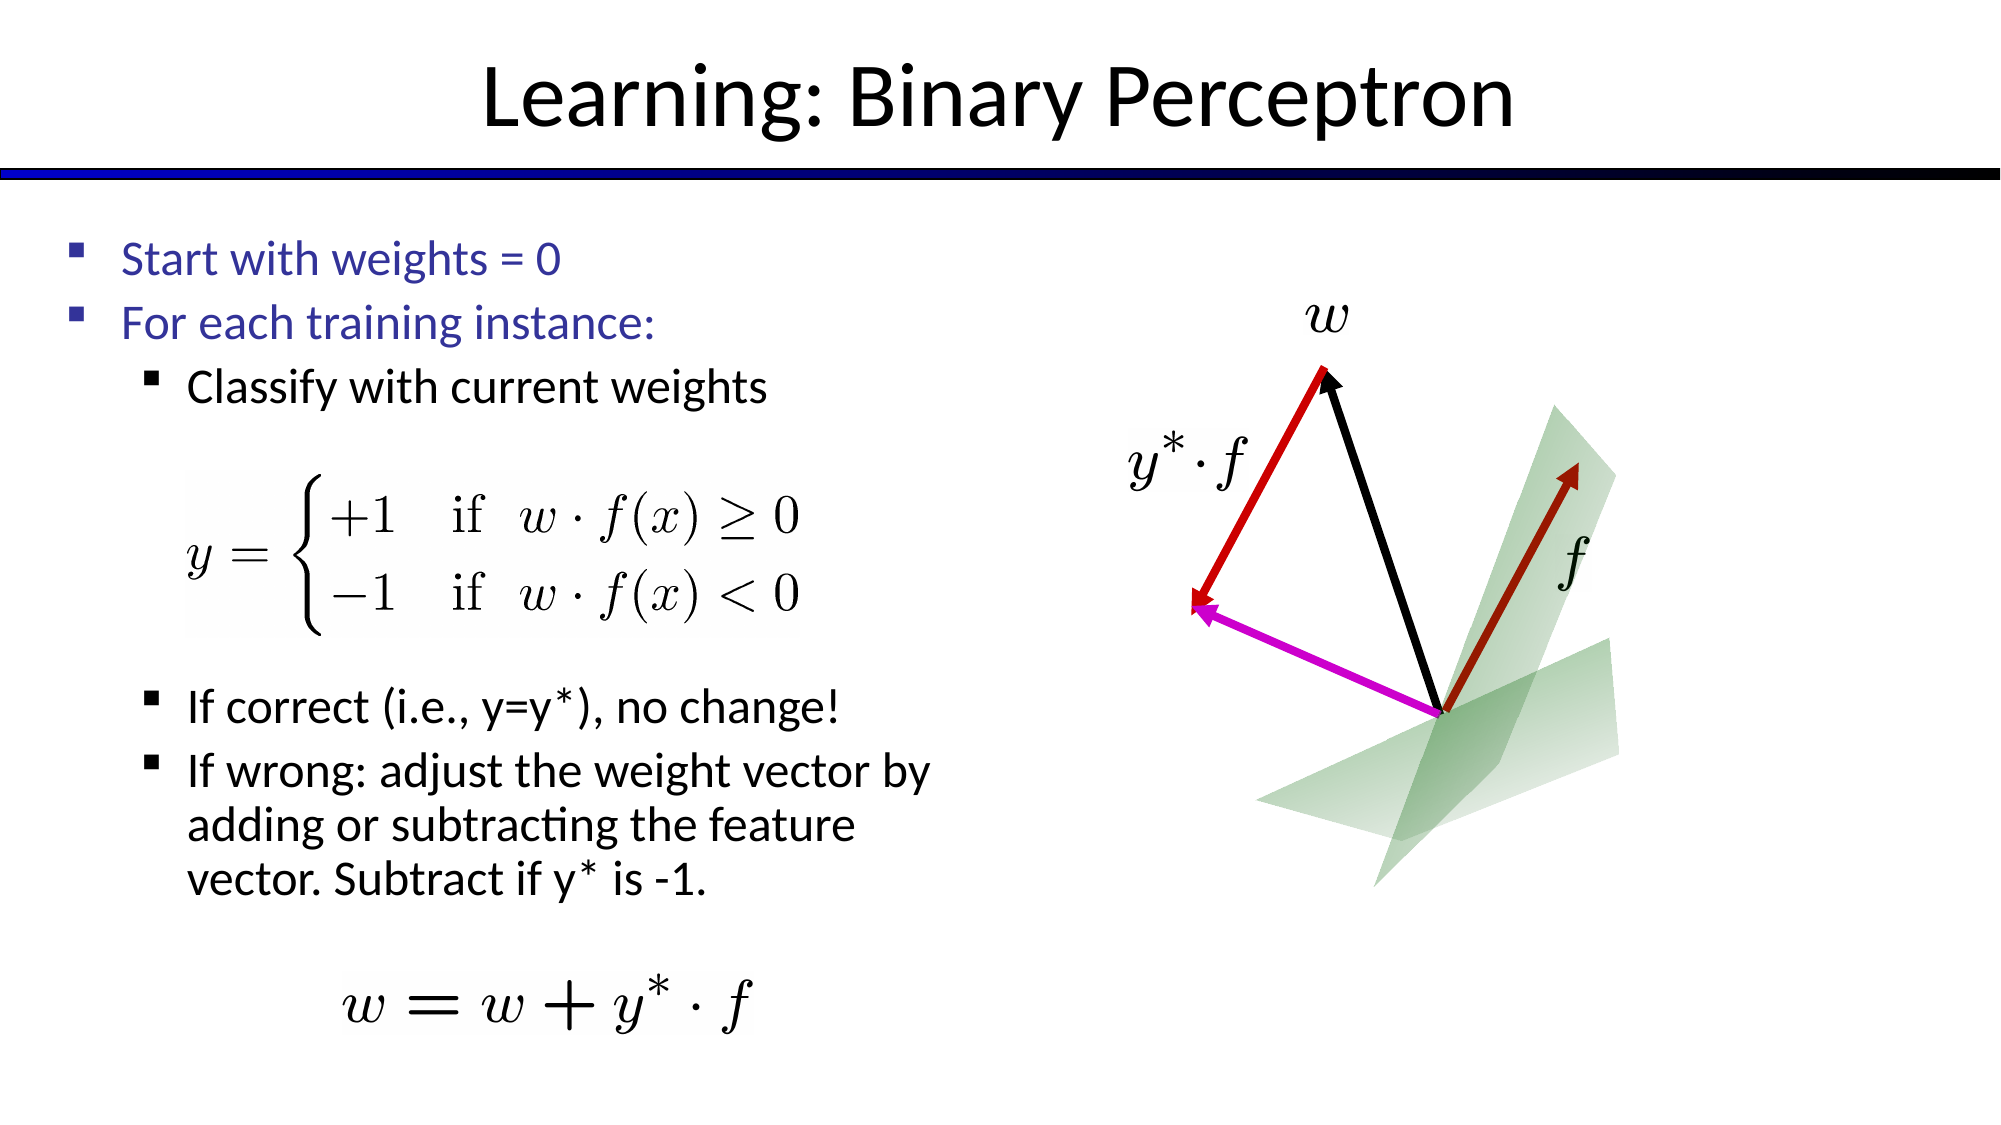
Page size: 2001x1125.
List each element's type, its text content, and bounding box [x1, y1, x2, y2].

text_box [1373, 404, 1616, 887]
picture [185, 470, 801, 638]
picture [1555, 534, 1592, 593]
text_box [1436, 637, 1619, 827]
picture [1303, 304, 1349, 335]
text_box [1191, 366, 1325, 605]
picture [1128, 428, 1249, 493]
text_box [1321, 368, 1439, 711]
picture [341, 971, 754, 1035]
title Learning: Binary Perceptron [0, 0, 2000, 184]
text_box [1191, 605, 1438, 714]
list Start with weights = 0 For each training instance: Classify with current weights If correct (i.e., y=y*), no change! If wrong: adjust the weight vector by adding or subtracting the feature vector. Subtract if y* is -1. [49, 224, 976, 968]
text_box [1255, 715, 1437, 838]
text_box [1191, 607, 1196, 616]
